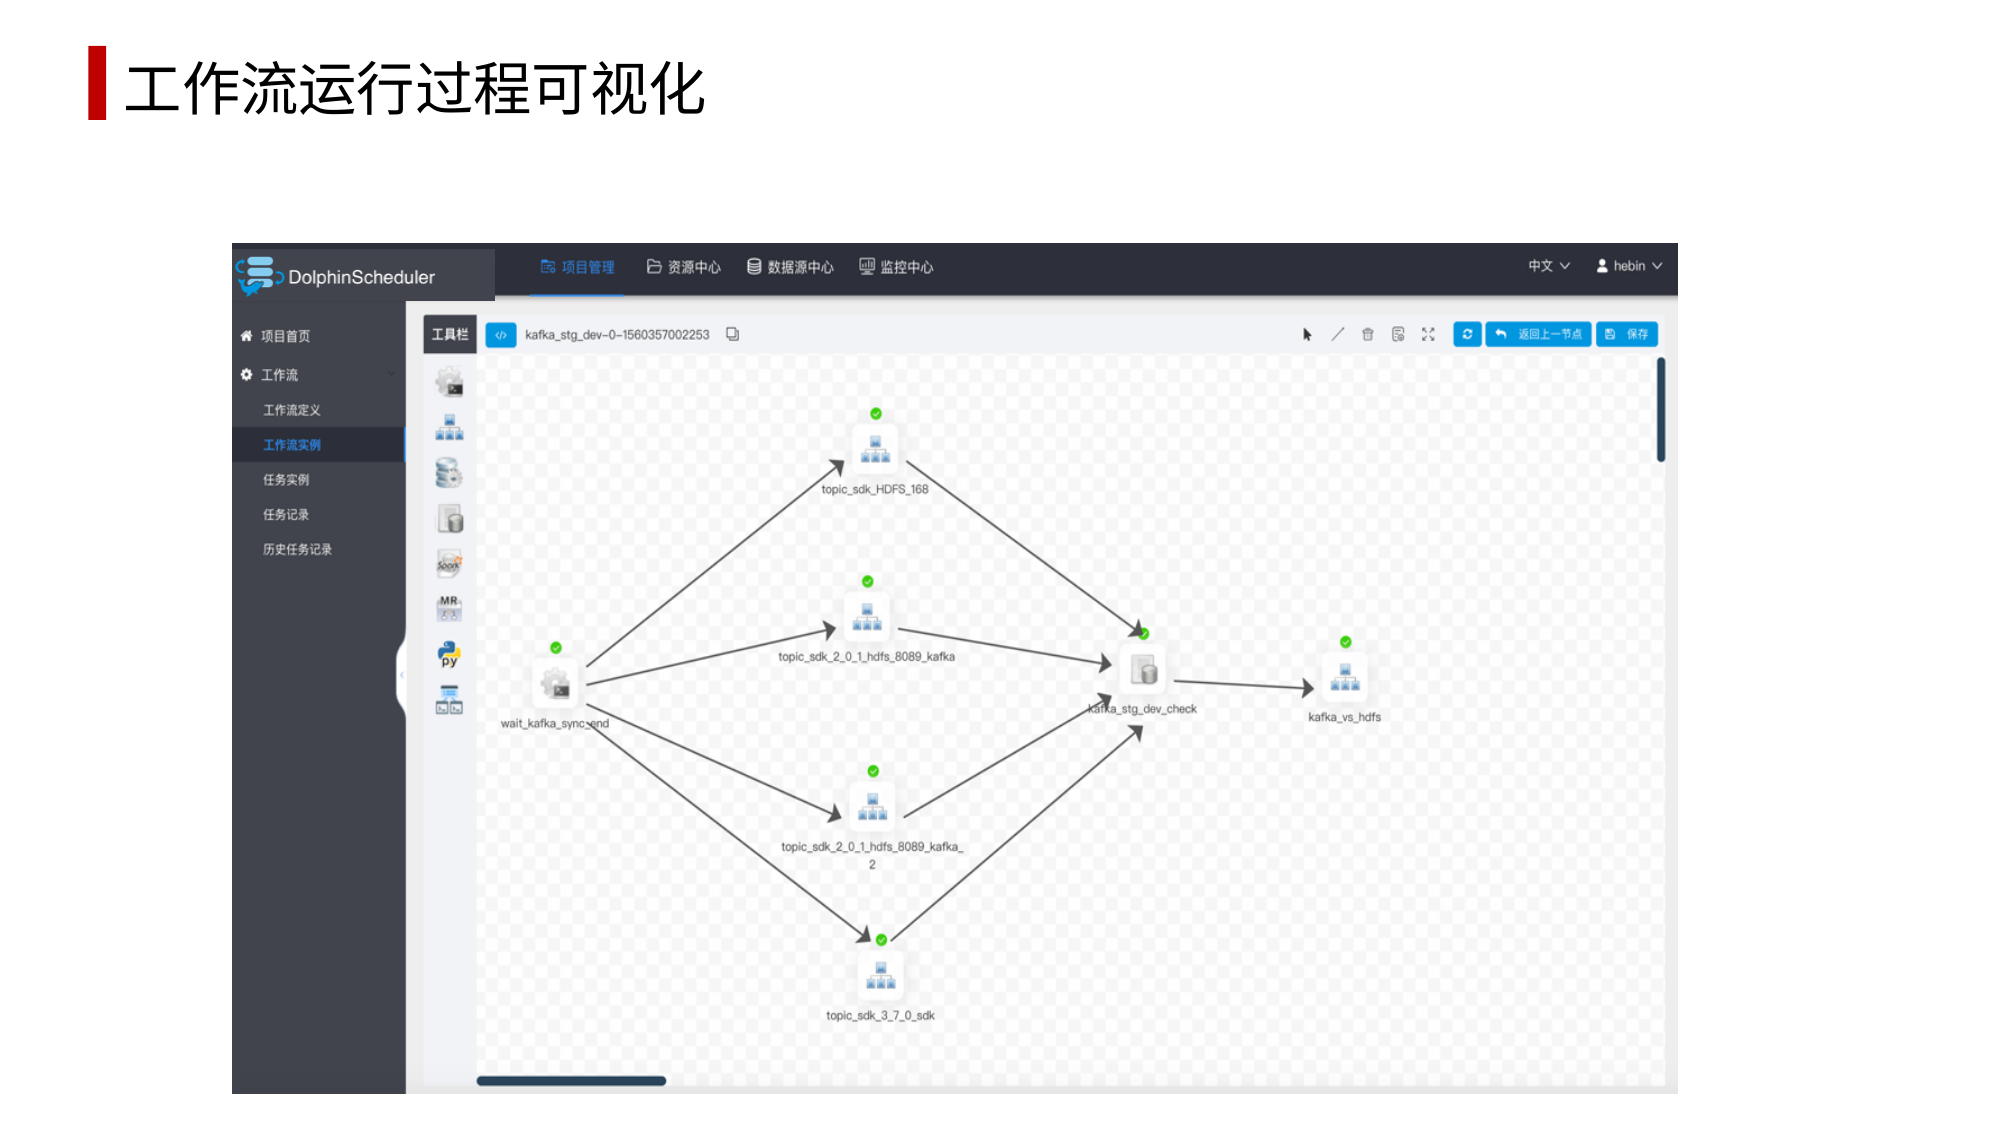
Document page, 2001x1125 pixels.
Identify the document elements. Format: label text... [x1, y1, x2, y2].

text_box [232, 243, 1678, 1094]
text_box [88, 45, 107, 120]
title 工作流运行过程可视化 [109, 52, 1835, 150]
